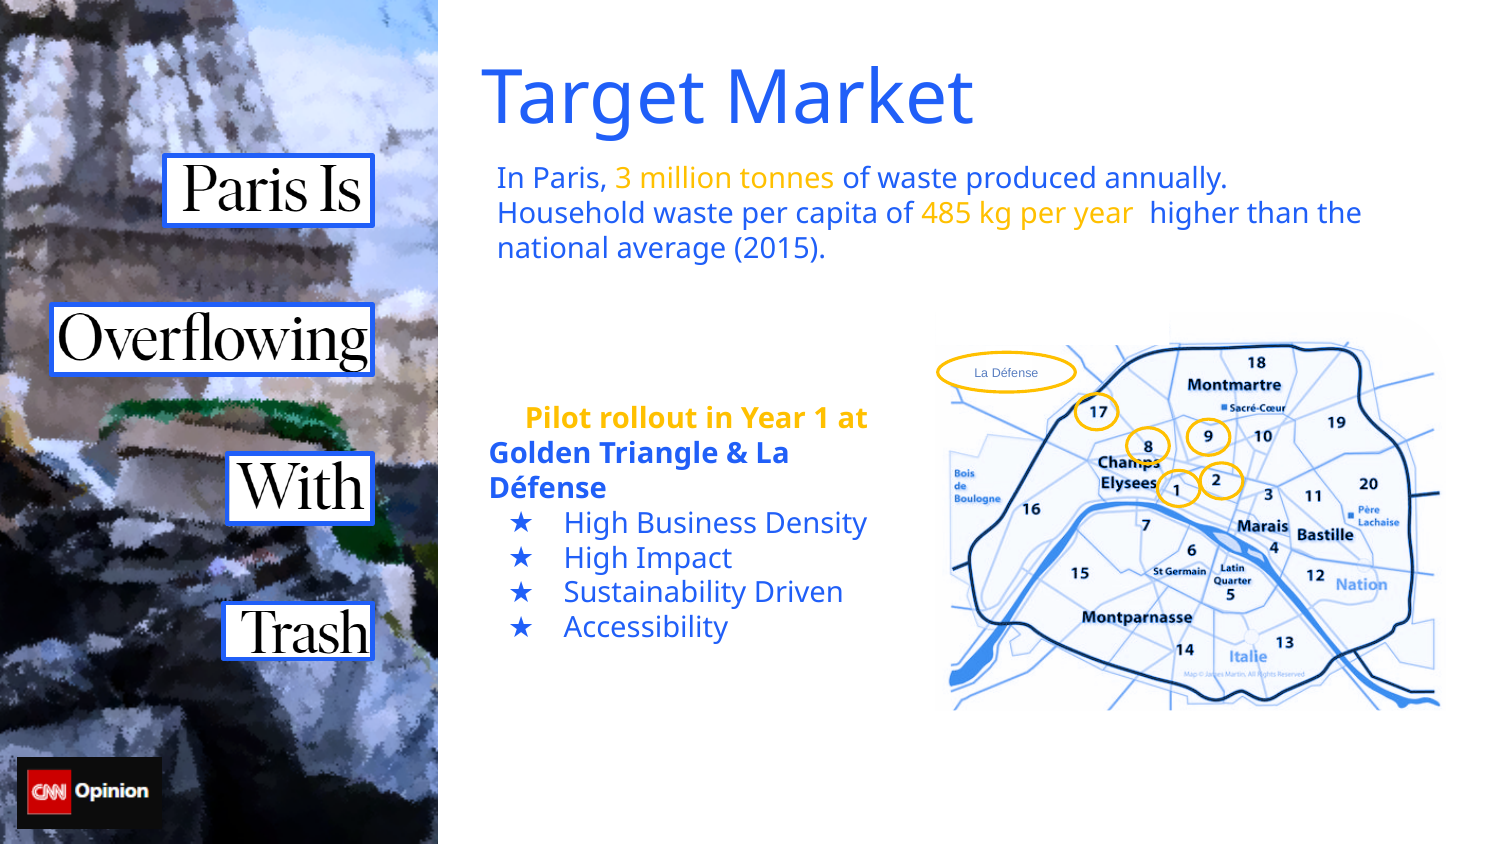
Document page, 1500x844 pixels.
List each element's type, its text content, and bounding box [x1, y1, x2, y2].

text_box Target Market [481, 29, 1484, 149]
text_box Pilot rollout in Year 1 at Golden Triangle & La Défense High Business Density High Impact Sustainability Driven Accessibility g rate for plastic packaging in 2021 [473, 384, 920, 636]
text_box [934, 308, 1447, 711]
text_box In Paris, 3 million tonnes of waste produced annually. Household waste per capita of 485 kg per year, higher than the national average (2015). [481, 144, 1399, 282]
picture [0, 0, 439, 844]
